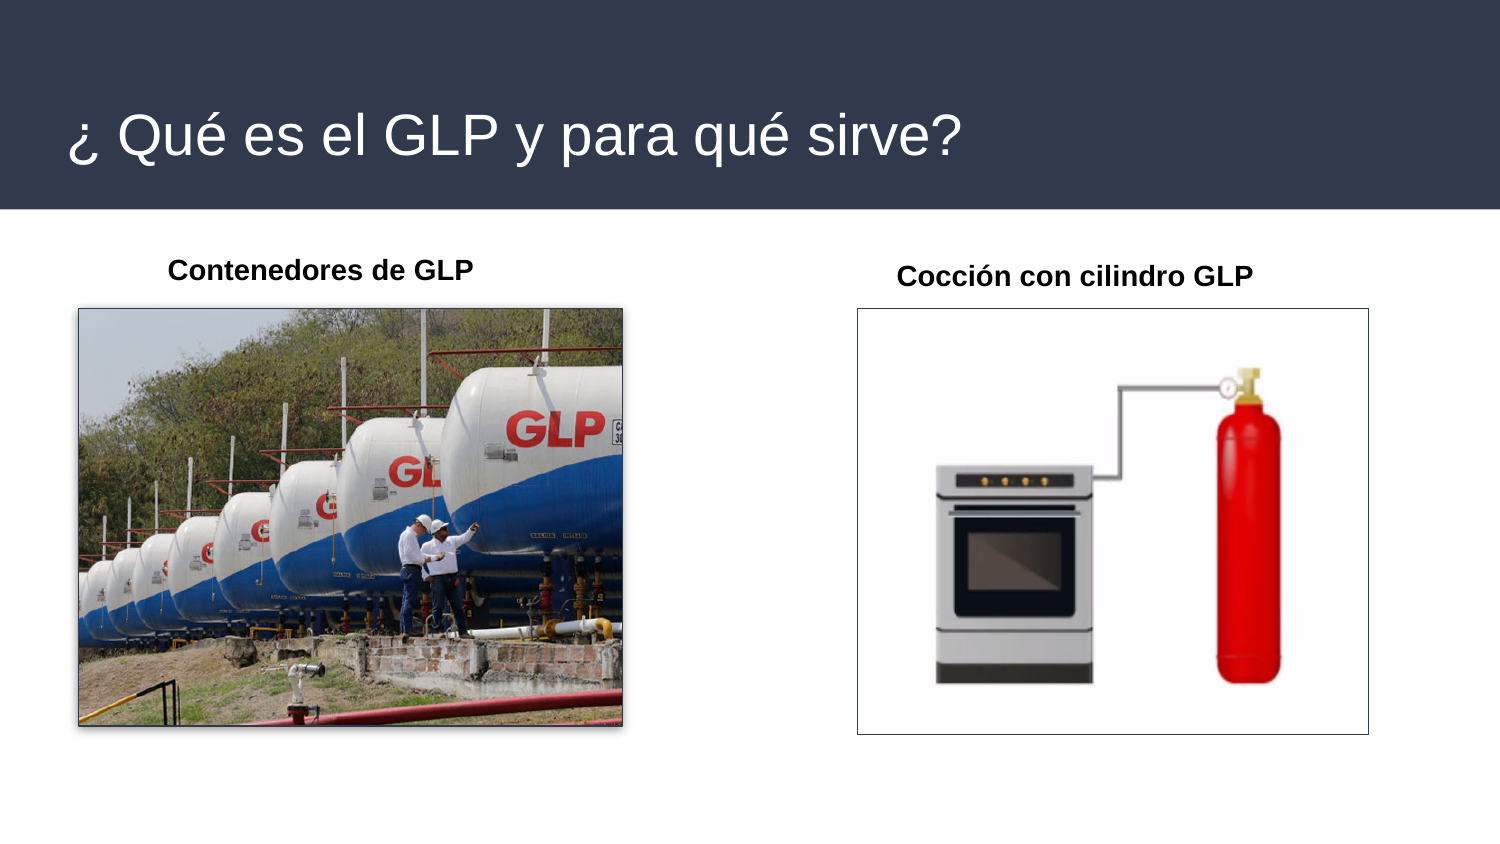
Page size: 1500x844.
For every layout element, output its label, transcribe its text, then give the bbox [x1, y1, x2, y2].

picture [858, 309, 1369, 734]
text_box Cocción con cilindro GLP [810, 241, 1340, 307]
title ¿ Qué es el GLP y para qué sirve? [51, 82, 1449, 185]
picture [78, 309, 622, 726]
text_box Contenedores de GLP [79, 236, 563, 302]
